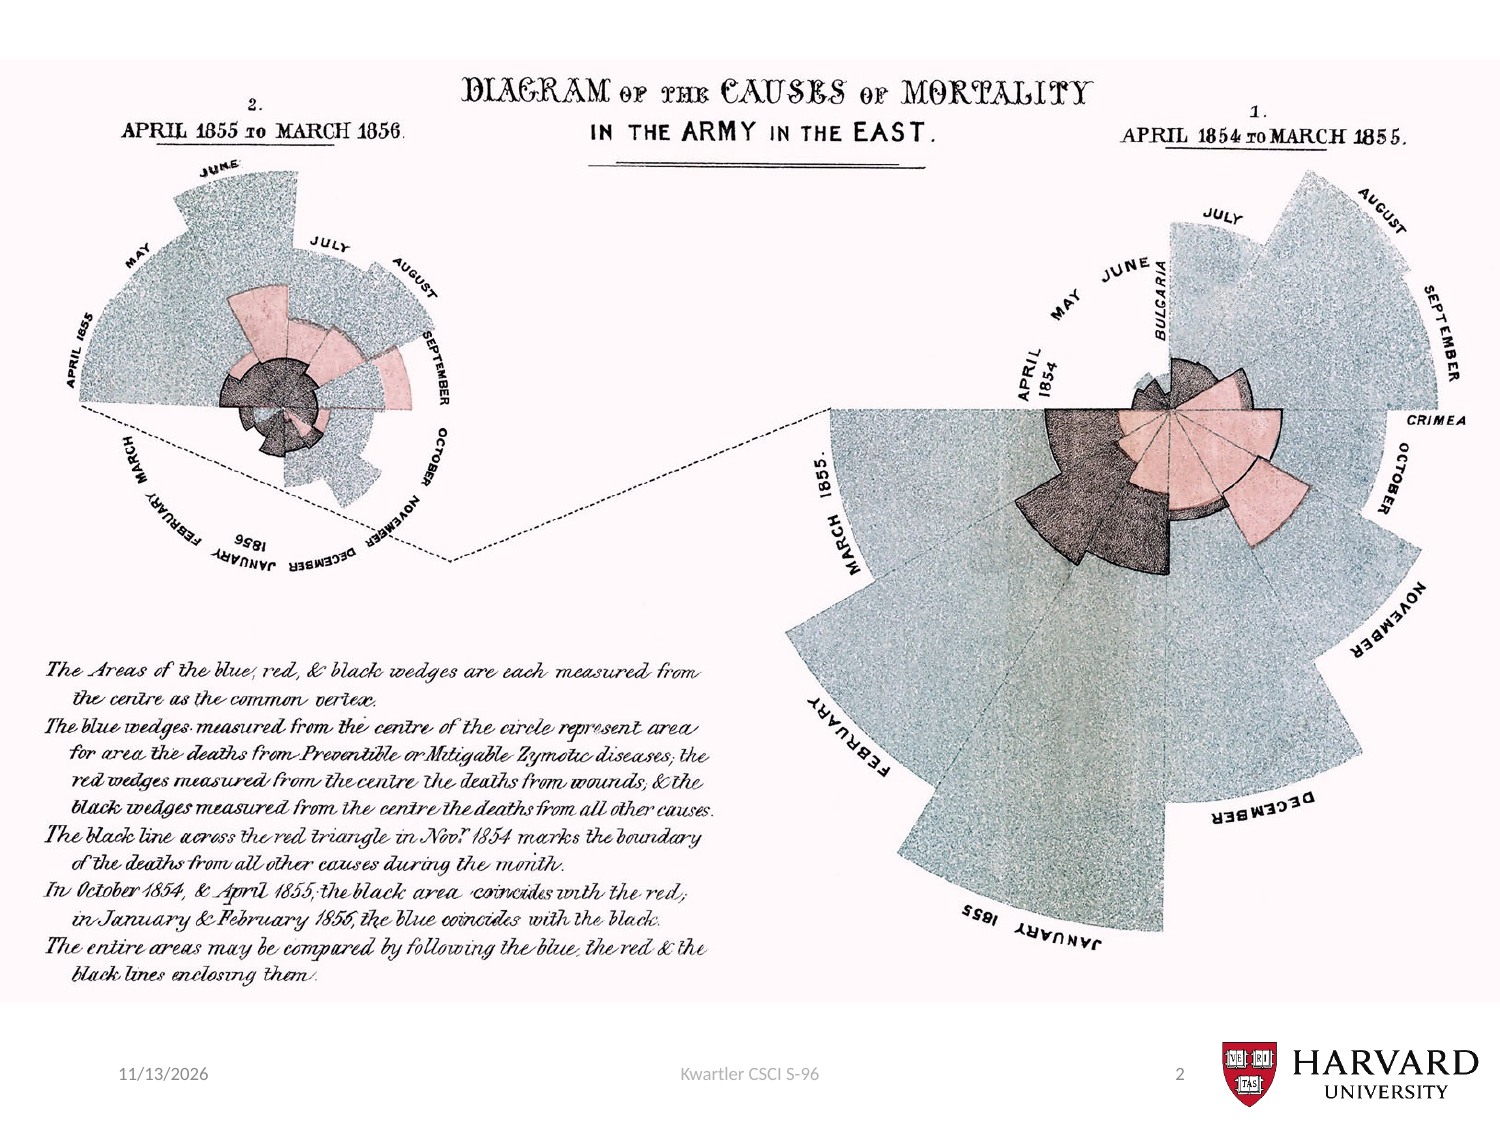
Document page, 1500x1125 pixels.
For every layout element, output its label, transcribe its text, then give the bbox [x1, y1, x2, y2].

footer Kwartler CSCI S-96 [496, 1042, 1004, 1103]
picture [0, 59, 1500, 1003]
slide_number 2 [1059, 1042, 1200, 1103]
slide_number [103, 1042, 441, 1103]
picture [1200, 1024, 1500, 1125]
